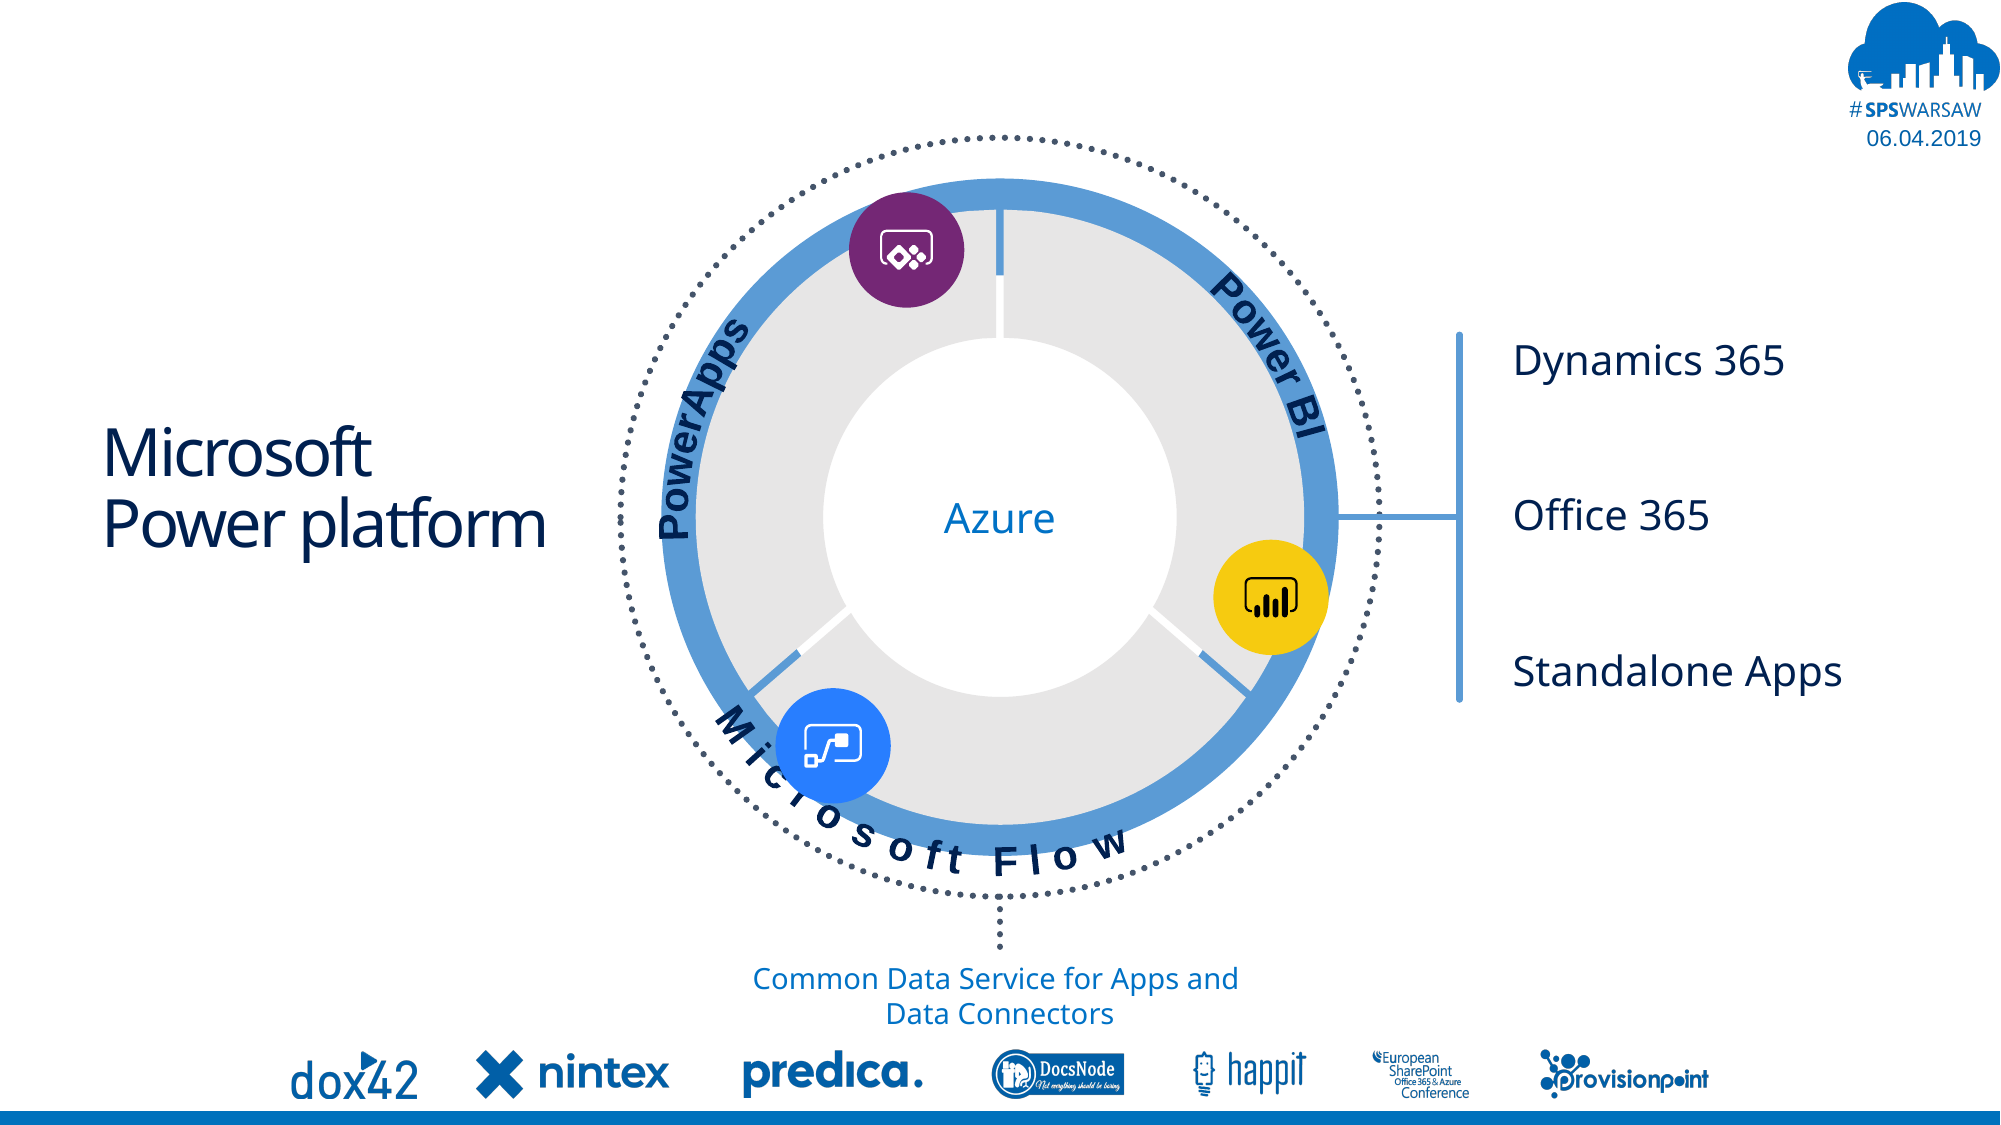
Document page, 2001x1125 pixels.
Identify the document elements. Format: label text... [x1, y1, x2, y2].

text_box [841, 862, 1160, 898]
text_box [677, 193, 1323, 842]
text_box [1325, 334, 1460, 700]
text_box Common Data Service for Apps and Data Connectors [752, 960, 1248, 1031]
text_box Dynamics 365 [1512, 334, 1895, 389]
text_box Microsoft Power platform [101, 418, 551, 563]
text_box Standalone Apps [1512, 646, 1895, 700]
text_box [1325, 321, 1333, 334]
text_box [620, 320, 675, 714]
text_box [775, 688, 891, 804]
picture [1848, 2, 2000, 117]
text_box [675, 217, 1325, 862]
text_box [848, 192, 965, 308]
text_box [1325, 700, 1333, 714]
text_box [1213, 539, 1329, 656]
picture [291, 1049, 1709, 1099]
text_box [802, 137, 1198, 193]
text_box Office 365 [1512, 490, 1895, 544]
